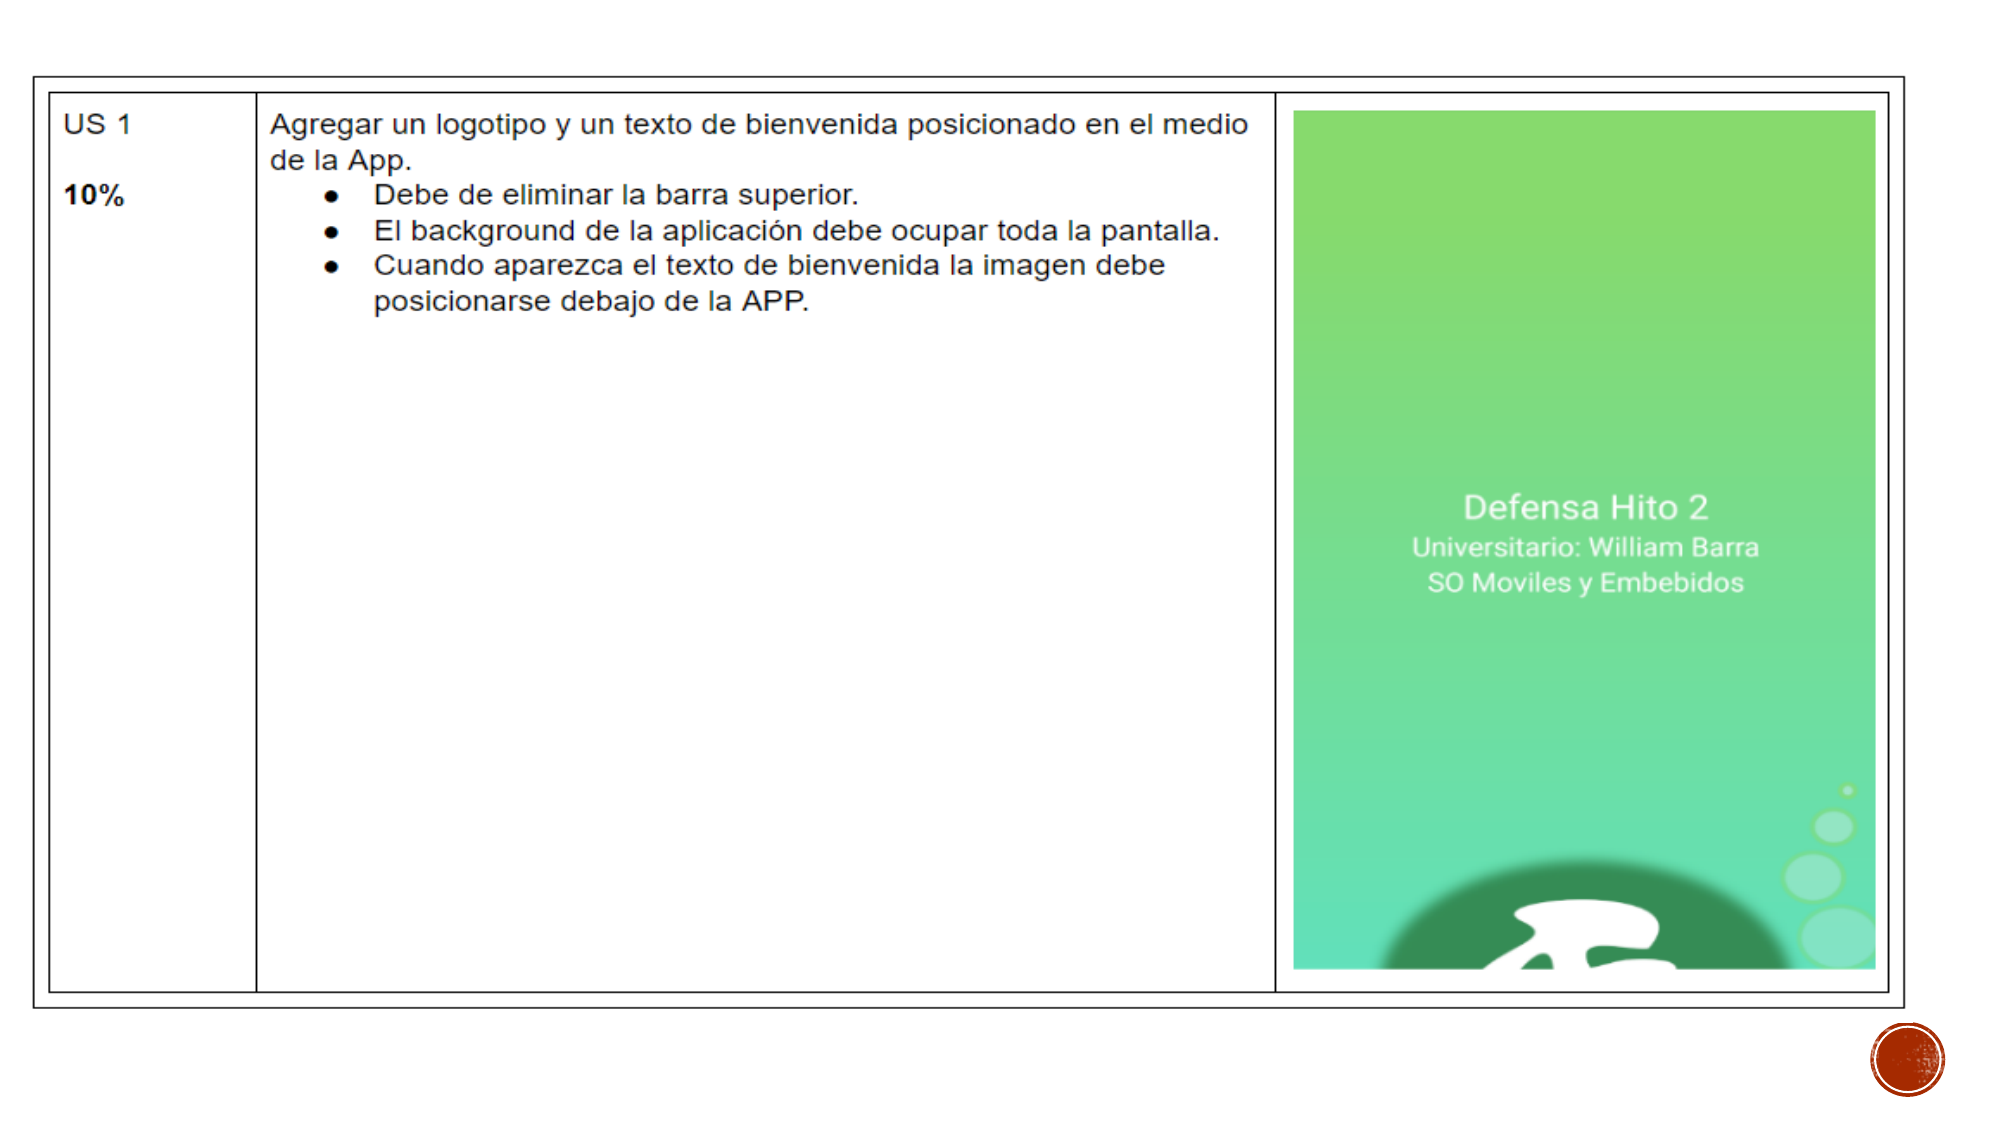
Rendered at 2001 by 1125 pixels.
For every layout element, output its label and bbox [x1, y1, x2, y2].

list [5, 43, 1907, 1019]
